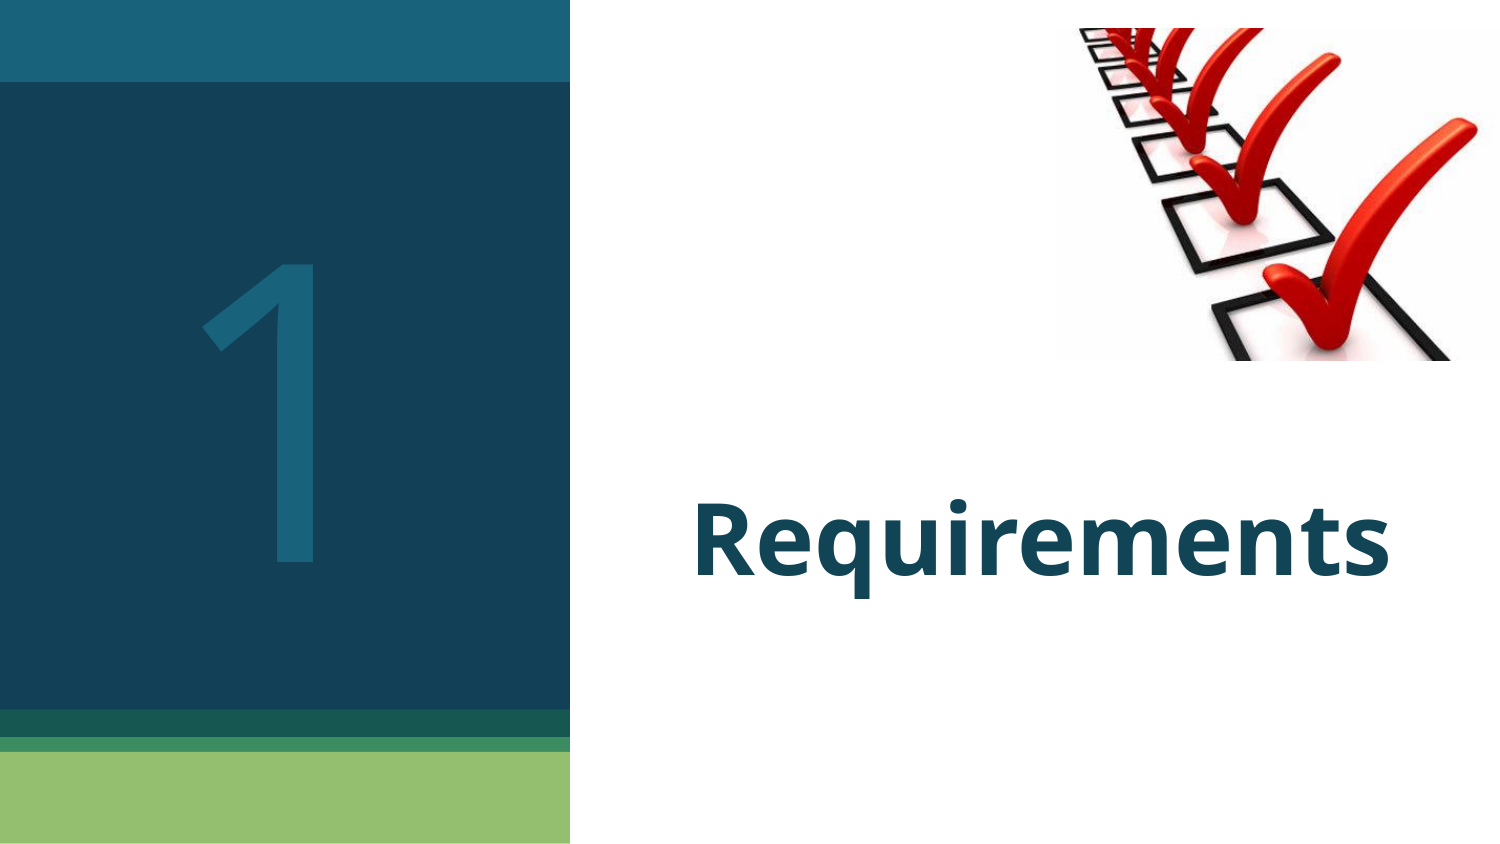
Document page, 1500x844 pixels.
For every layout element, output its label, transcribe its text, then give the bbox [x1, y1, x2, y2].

picture [1056, 28, 1500, 362]
title Requirements [674, 432, 1414, 611]
text_box 1 [0, 82, 570, 709]
